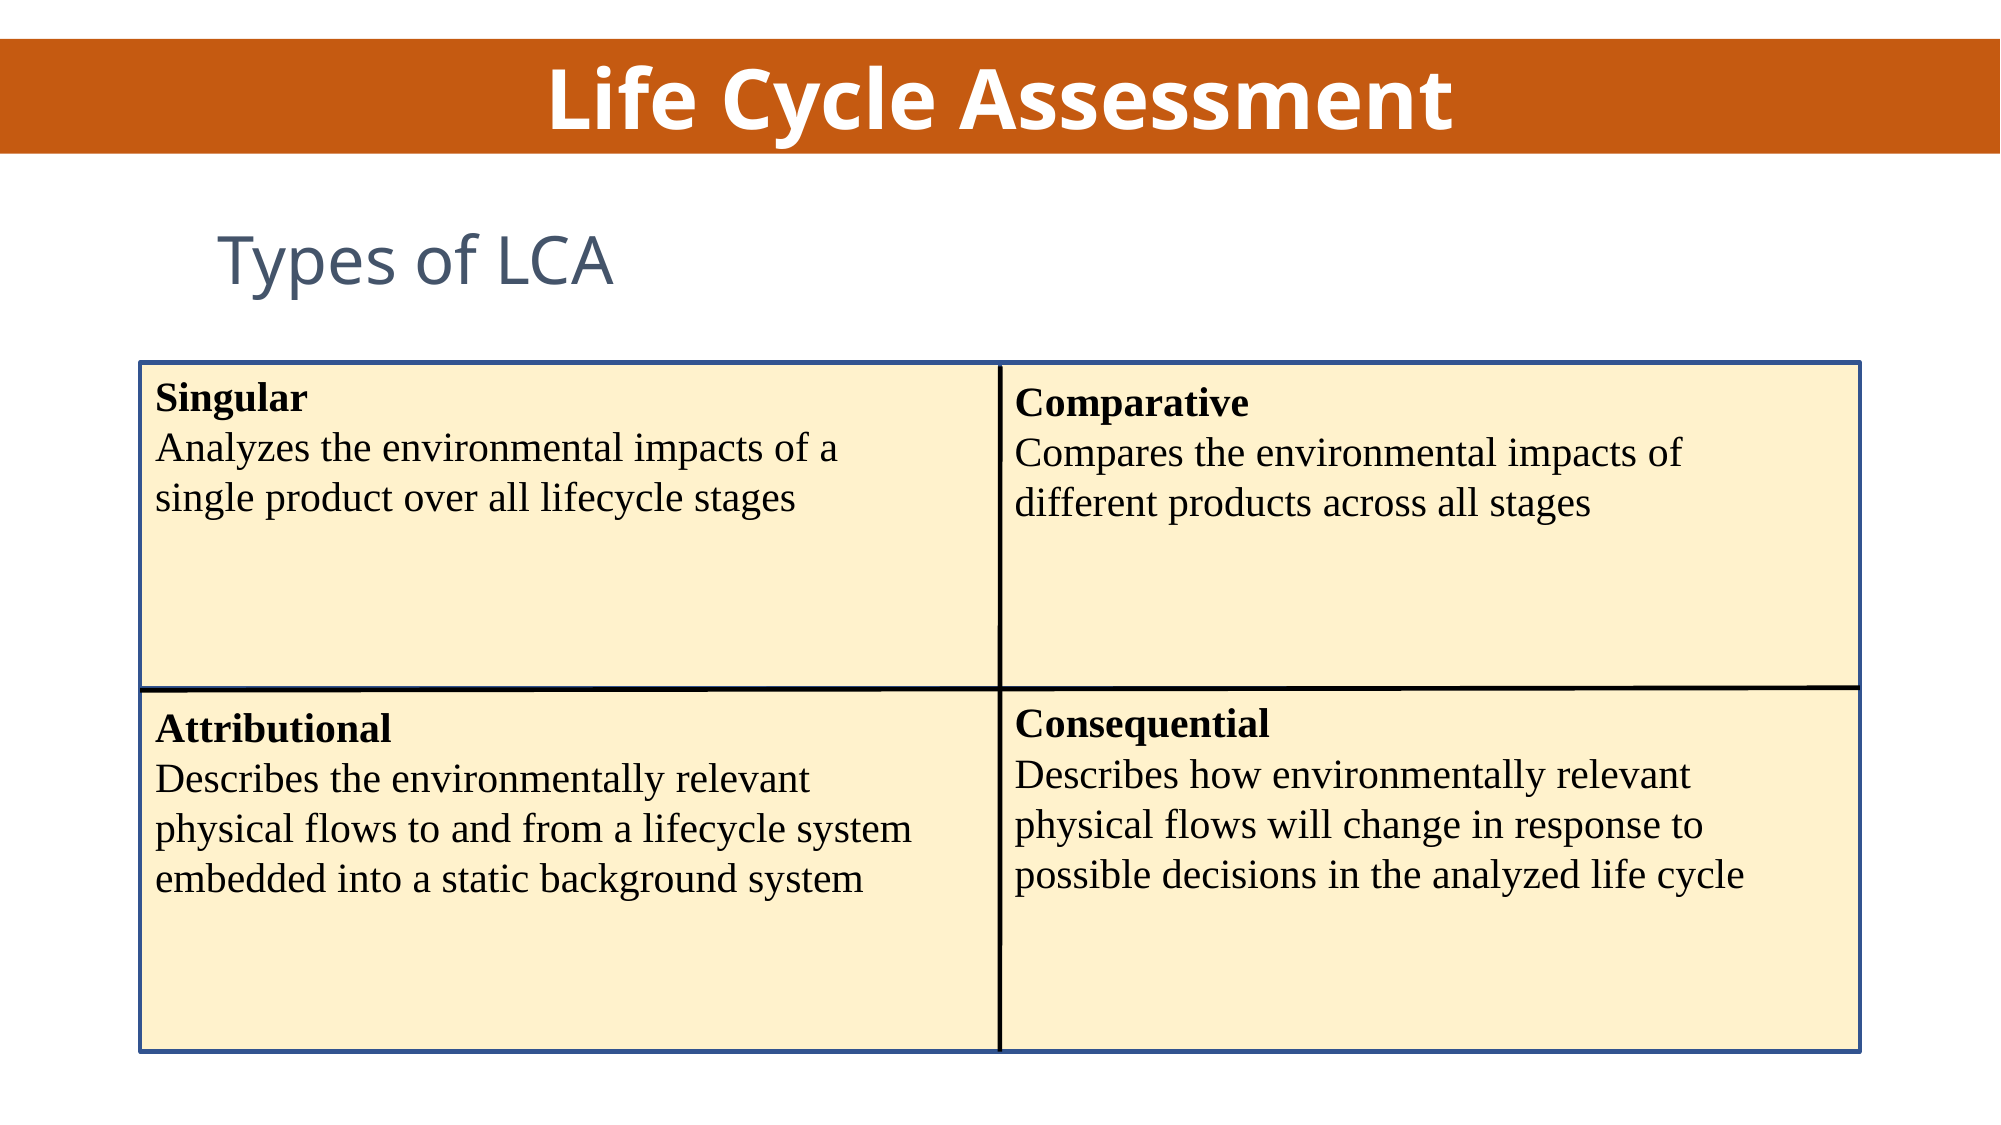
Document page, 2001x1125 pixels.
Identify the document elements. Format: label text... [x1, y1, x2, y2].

text_box Life Cycle Assessment [0, 38, 2000, 154]
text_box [139, 362, 1860, 1052]
text_box Types of LCA [202, 210, 630, 306]
